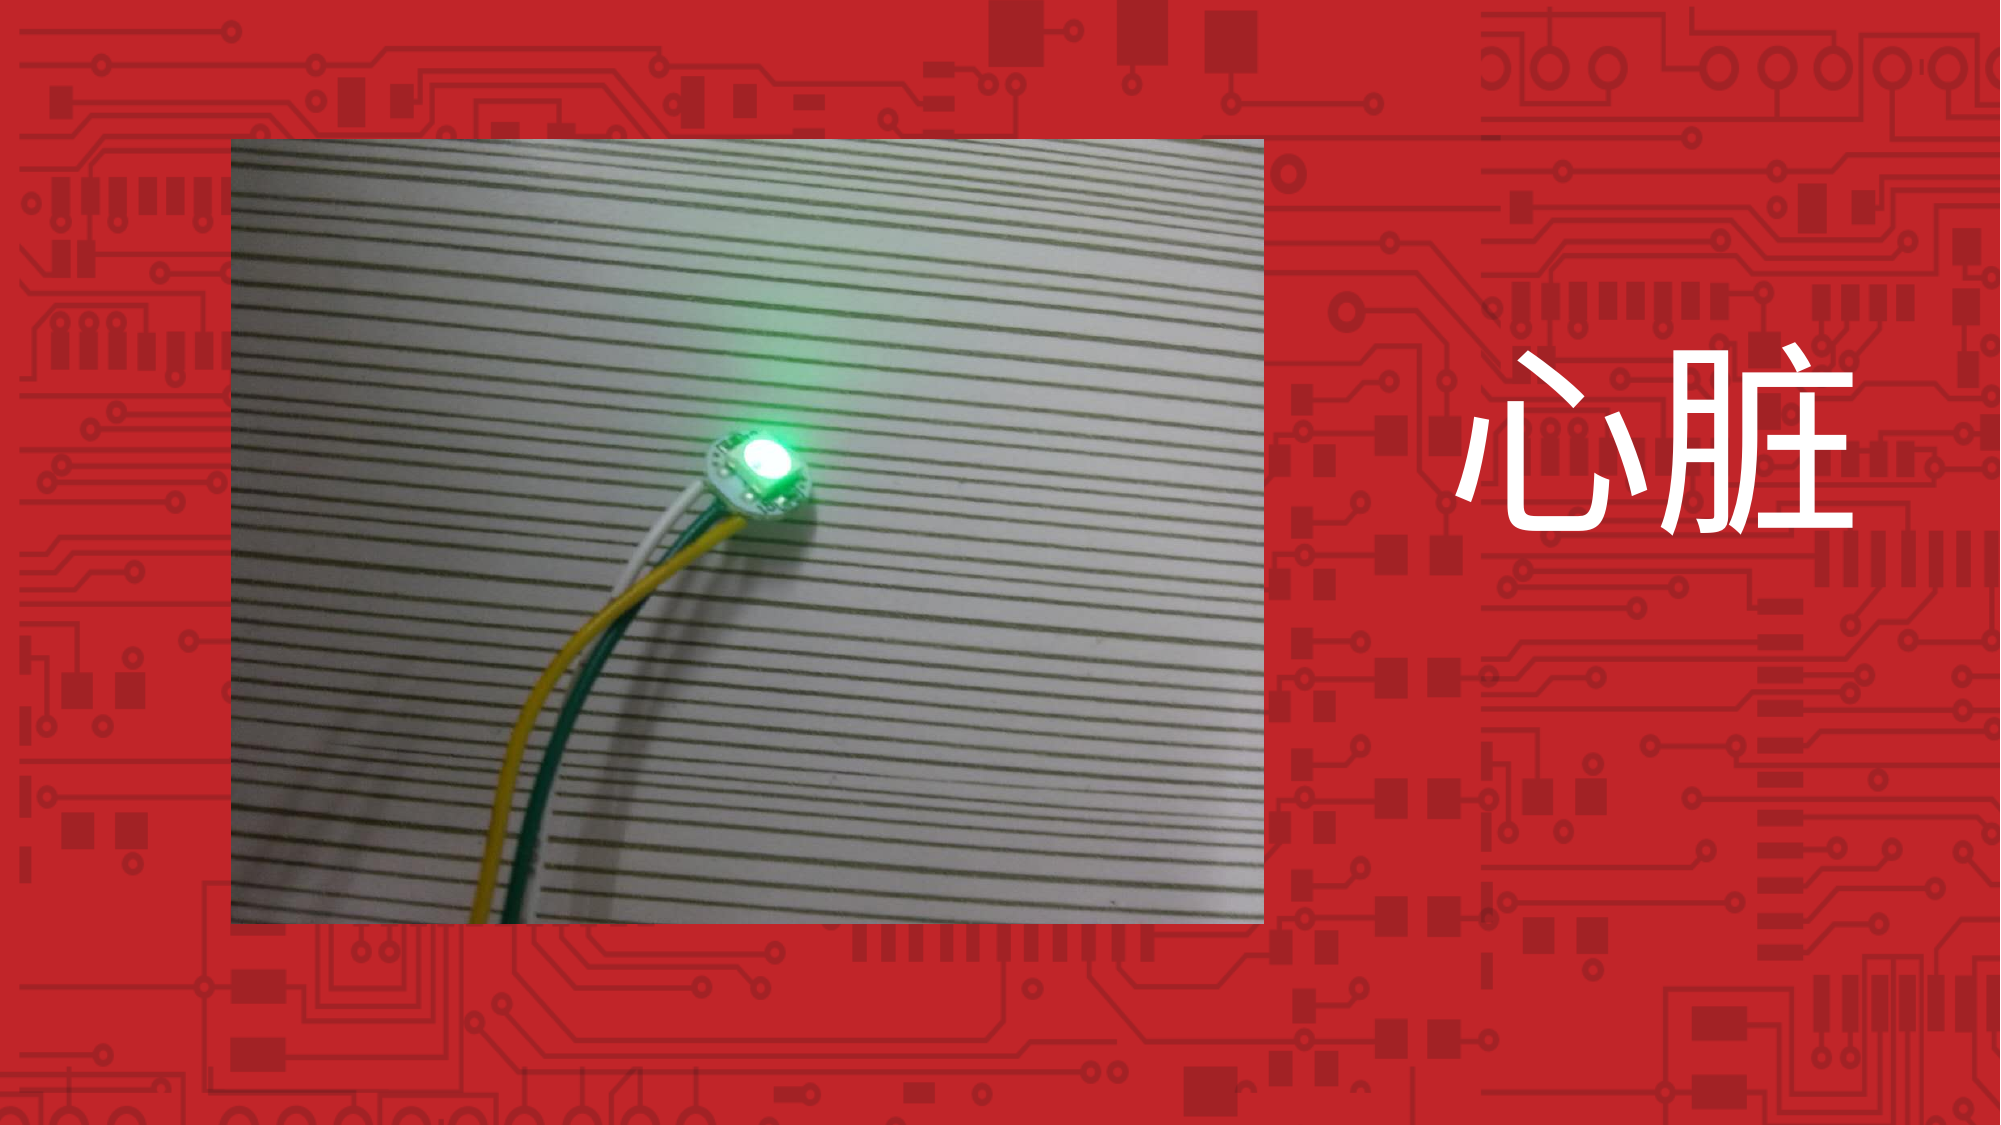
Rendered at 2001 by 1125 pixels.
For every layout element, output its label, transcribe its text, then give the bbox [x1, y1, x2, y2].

text_box 心脏 [1431, 302, 1879, 568]
picture [0, 0, 2000, 1125]
